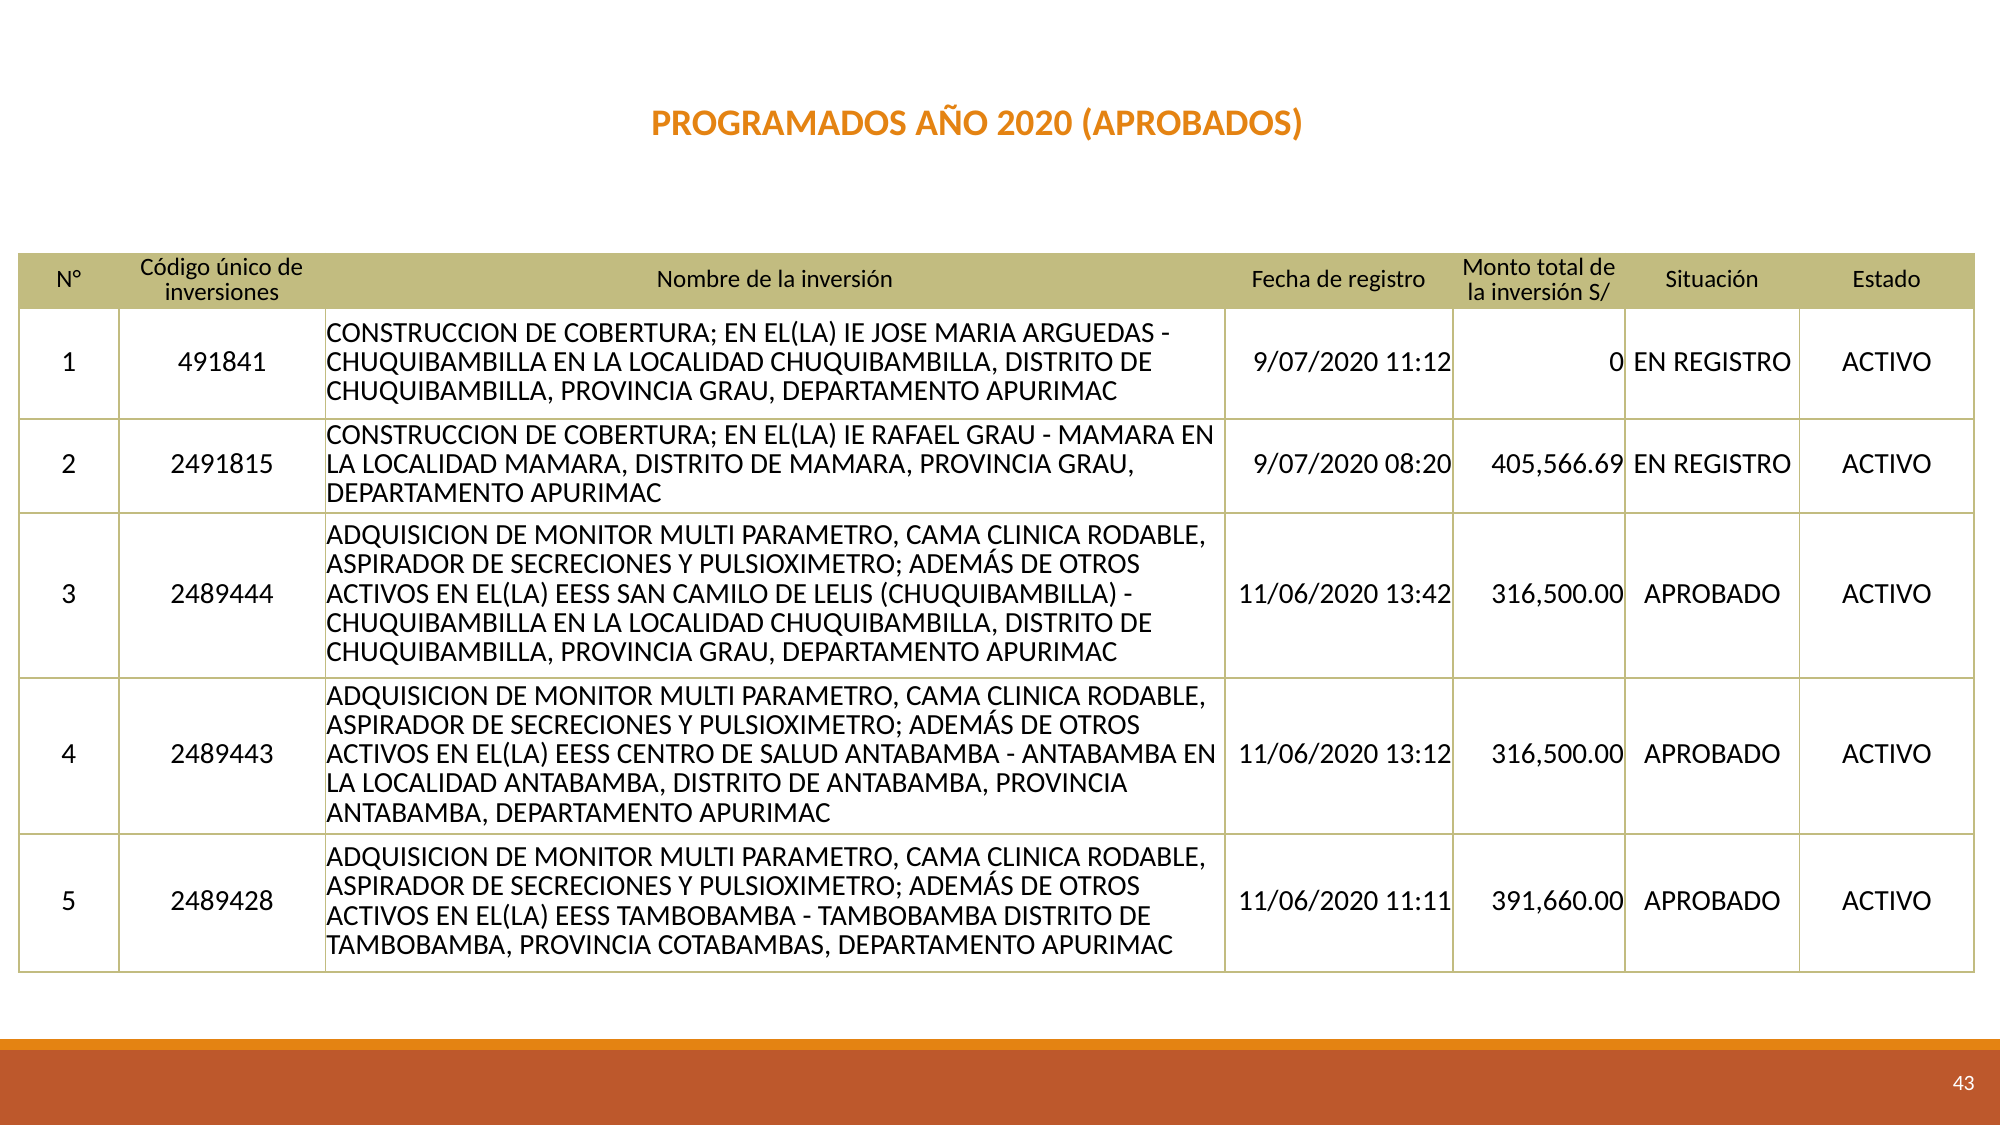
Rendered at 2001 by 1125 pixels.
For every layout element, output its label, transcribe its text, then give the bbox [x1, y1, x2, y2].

table_cell 2489443 [120, 679, 325, 833]
table_header Fecha de registro [1226, 255, 1452, 307]
text_box PROGRAMADOS AÑO 2020 (APROBADOS) [475, 90, 1480, 151]
table_cell ACTIVO [1800, 679, 1973, 833]
table_cell 4 [20, 679, 118, 833]
table_cell 5 [20, 835, 118, 971]
table_cell 0 [1454, 309, 1624, 418]
table_cell ACTIVO [1800, 514, 1973, 677]
table_cell ACTIVO [1800, 309, 1973, 418]
table_cell 2489428 [120, 835, 325, 971]
table_cell 391,660.00 [1454, 835, 1624, 971]
table_cell 11/06/2020 11:11 [1226, 835, 1452, 971]
table_cell APROBADO [1626, 835, 1799, 971]
table_cell APROBADO [1626, 514, 1799, 677]
table_header Estado [1800, 255, 1973, 307]
table_cell ADQUISICION DE MONITOR MULTI PARAMETRO, CAMA CLINICA RODABLE, ASPIRADOR DE SECRECIONES Y PULSIOXIMETRO; ADEMÁS DE OTROS ACTIVOS EN EL(LA) EESS SAN CAMILO DE LELIS (CHUQUIBAMBILLA) - CHUQUIBAMBILLA EN LA LOCALIDAD CHUQUIBAMBILLA, DISTRITO DE CHUQUIBAMBILLA, PROVINCIA GRAU, DEPARTAMENTO APURIMAC [326, 514, 1224, 677]
table_cell 1 [20, 309, 118, 418]
table_cell ADQUISICION DE MONITOR MULTI PARAMETRO, CAMA CLINICA RODABLE, ASPIRADOR DE SECRECIONES Y PULSIOXIMETRO; ADEMÁS DE OTROS ACTIVOS EN EL(LA) EESS TAMBOBAMBA - TAMBOBAMBA DISTRITO DE TAMBOBAMBA, PROVINCIA COTABAMBAS, DEPARTAMENTO APURIMAC [326, 835, 1224, 971]
table_header Nombre de la inversión [326, 255, 1224, 307]
table_header Situación [1626, 255, 1799, 307]
table_cell 9/07/2020 11:12 [1226, 309, 1452, 418]
table_cell ACTIVO [1800, 420, 1973, 512]
table_cell CONSTRUCCION DE COBERTURA; EN EL(LA) IE JOSE MARIA ARGUEDAS - CHUQUIBAMBILLA EN LA LOCALIDAD CHUQUIBAMBILLA, DISTRITO DE CHUQUIBAMBILLA, PROVINCIA GRAU, DEPARTAMENTO APURIMAC [326, 309, 1224, 418]
table_cell 316,500.00 [1454, 679, 1624, 833]
table_cell 9/07/2020 08:20 [1226, 420, 1452, 512]
table_cell 405,566.69 [1454, 420, 1624, 512]
table_cell 491841 [120, 309, 325, 418]
table_header Monto total de la inversión S/ [1454, 255, 1624, 307]
table_header Código único de inversiones [120, 255, 325, 307]
table_cell 11/06/2020 13:42 [1226, 514, 1452, 677]
slide_number 43 [1854, 1038, 1975, 1125]
table_cell APROBADO [1626, 679, 1799, 833]
table_cell 3 [20, 514, 118, 677]
table_cell EN REGISTRO [1626, 420, 1799, 512]
table_cell 2 [20, 420, 118, 512]
table_cell 11/06/2020 13:12 [1226, 679, 1452, 833]
table_cell CONSTRUCCION DE COBERTURA; EN EL(LA) IE RAFAEL GRAU - MAMARA EN LA LOCALIDAD MAMARA, DISTRITO DE MAMARA, PROVINCIA GRAU, DEPARTAMENTO APURIMAC [326, 420, 1224, 512]
table_cell 2491815 [120, 420, 325, 512]
table_cell EN REGISTRO [1626, 309, 1799, 418]
table_cell ACTIVO [1800, 835, 1973, 971]
table_cell 2489444 [120, 514, 325, 677]
table_cell ADQUISICION DE MONITOR MULTI PARAMETRO, CAMA CLINICA RODABLE, ASPIRADOR DE SECRECIONES Y PULSIOXIMETRO; ADEMÁS DE OTROS ACTIVOS EN EL(LA) EESS CENTRO DE SALUD ANTABAMBA - ANTABAMBA EN LA LOCALIDAD ANTABAMBA, DISTRITO DE ANTABAMBA, PROVINCIA ANTABAMBA, DEPARTAMENTO APURIMAC [326, 679, 1224, 833]
table_header N° [20, 255, 118, 307]
table_cell 316,500.00 [1454, 514, 1624, 677]
